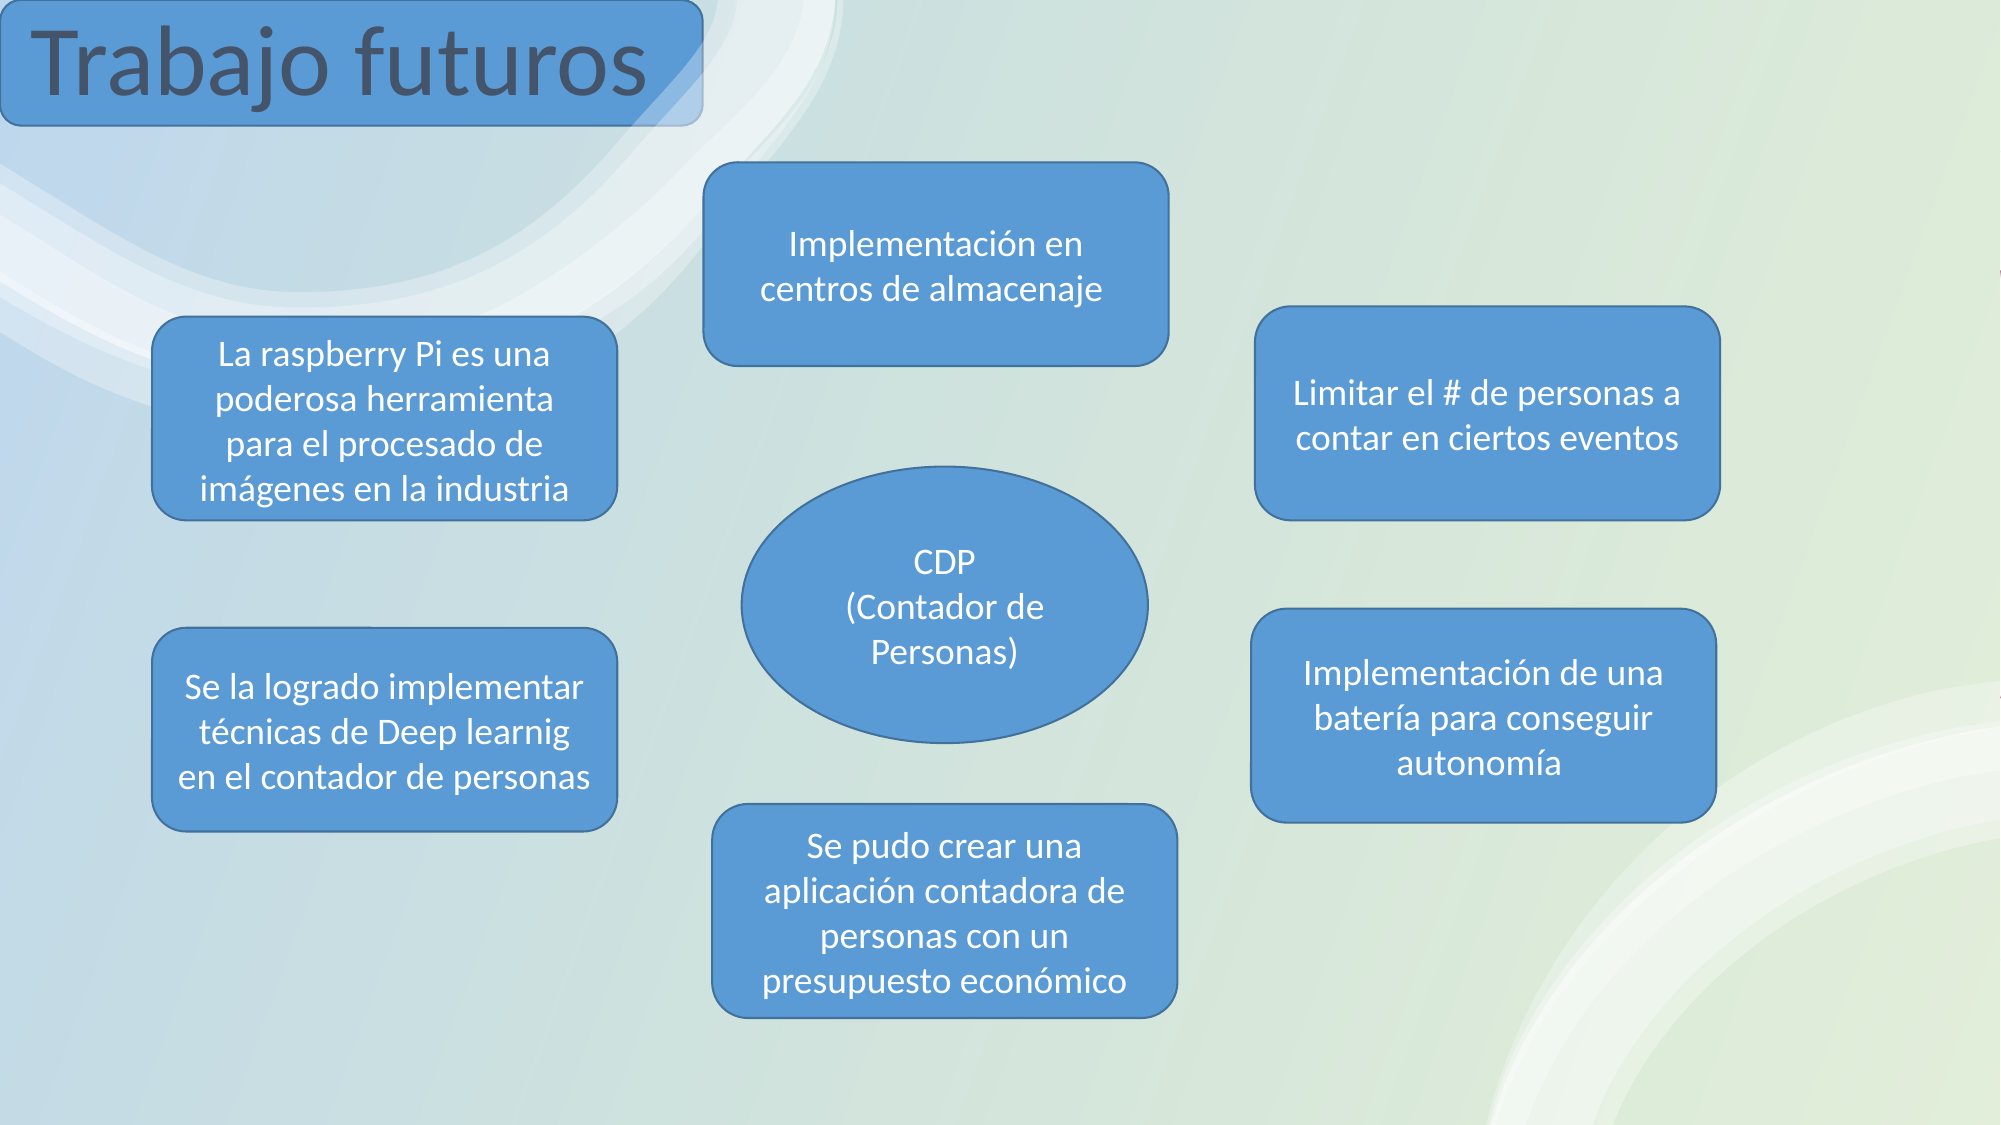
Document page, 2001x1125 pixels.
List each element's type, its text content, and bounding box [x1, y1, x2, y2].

text_box Se la logrado implementar técnicas de Deep learnig en el contador de personas [152, 627, 618, 832]
text_box Se pudo crear una aplicación contadora de personas con un presupuesto económico [712, 803, 1178, 1018]
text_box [0, 0, 845, 430]
text_box [0, 0, 2000, 1125]
text_box Implementación de una batería para conseguir autonomía [1251, 608, 1717, 823]
text_box Implementación en centros de almacenaje [848, 162, 1169, 367]
text_box Limitar el # de personas a contar en ciertos eventos [1254, 306, 1721, 521]
text_box CDP (Contador de Personas) [741, 466, 1148, 744]
text_box La raspberry Pi es una poderosa herramienta para el procesado de imágenes en la industria [152, 438, 618, 521]
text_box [1485, 679, 2000, 1125]
